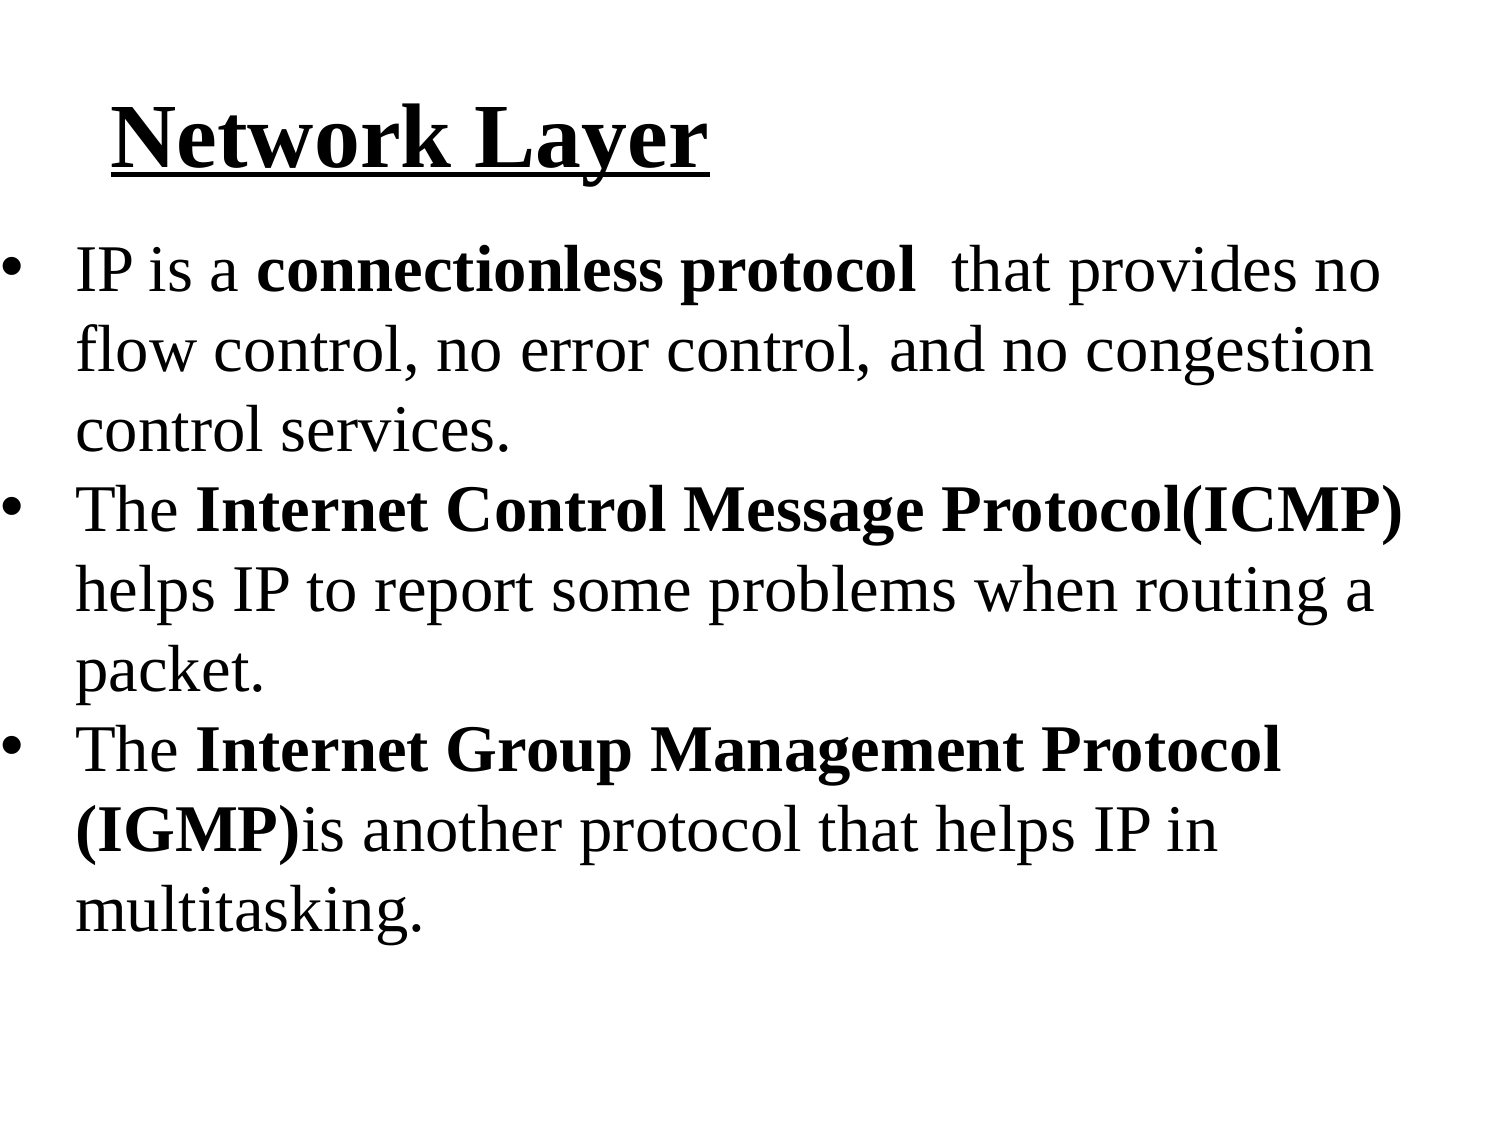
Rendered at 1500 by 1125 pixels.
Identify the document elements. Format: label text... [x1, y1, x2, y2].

list IP is a connectionless protocol that provides no flow control, no error control, and no congestion control services. The Internet Control Message Protocol(ICMP) helps IP to report some problems when routing a packet. The Internet Group Management Protocol (IGMP)is another protocol that helps IP in multitasking. [0, 224, 1500, 1033]
title Network Layer [110, 75, 1390, 190]
